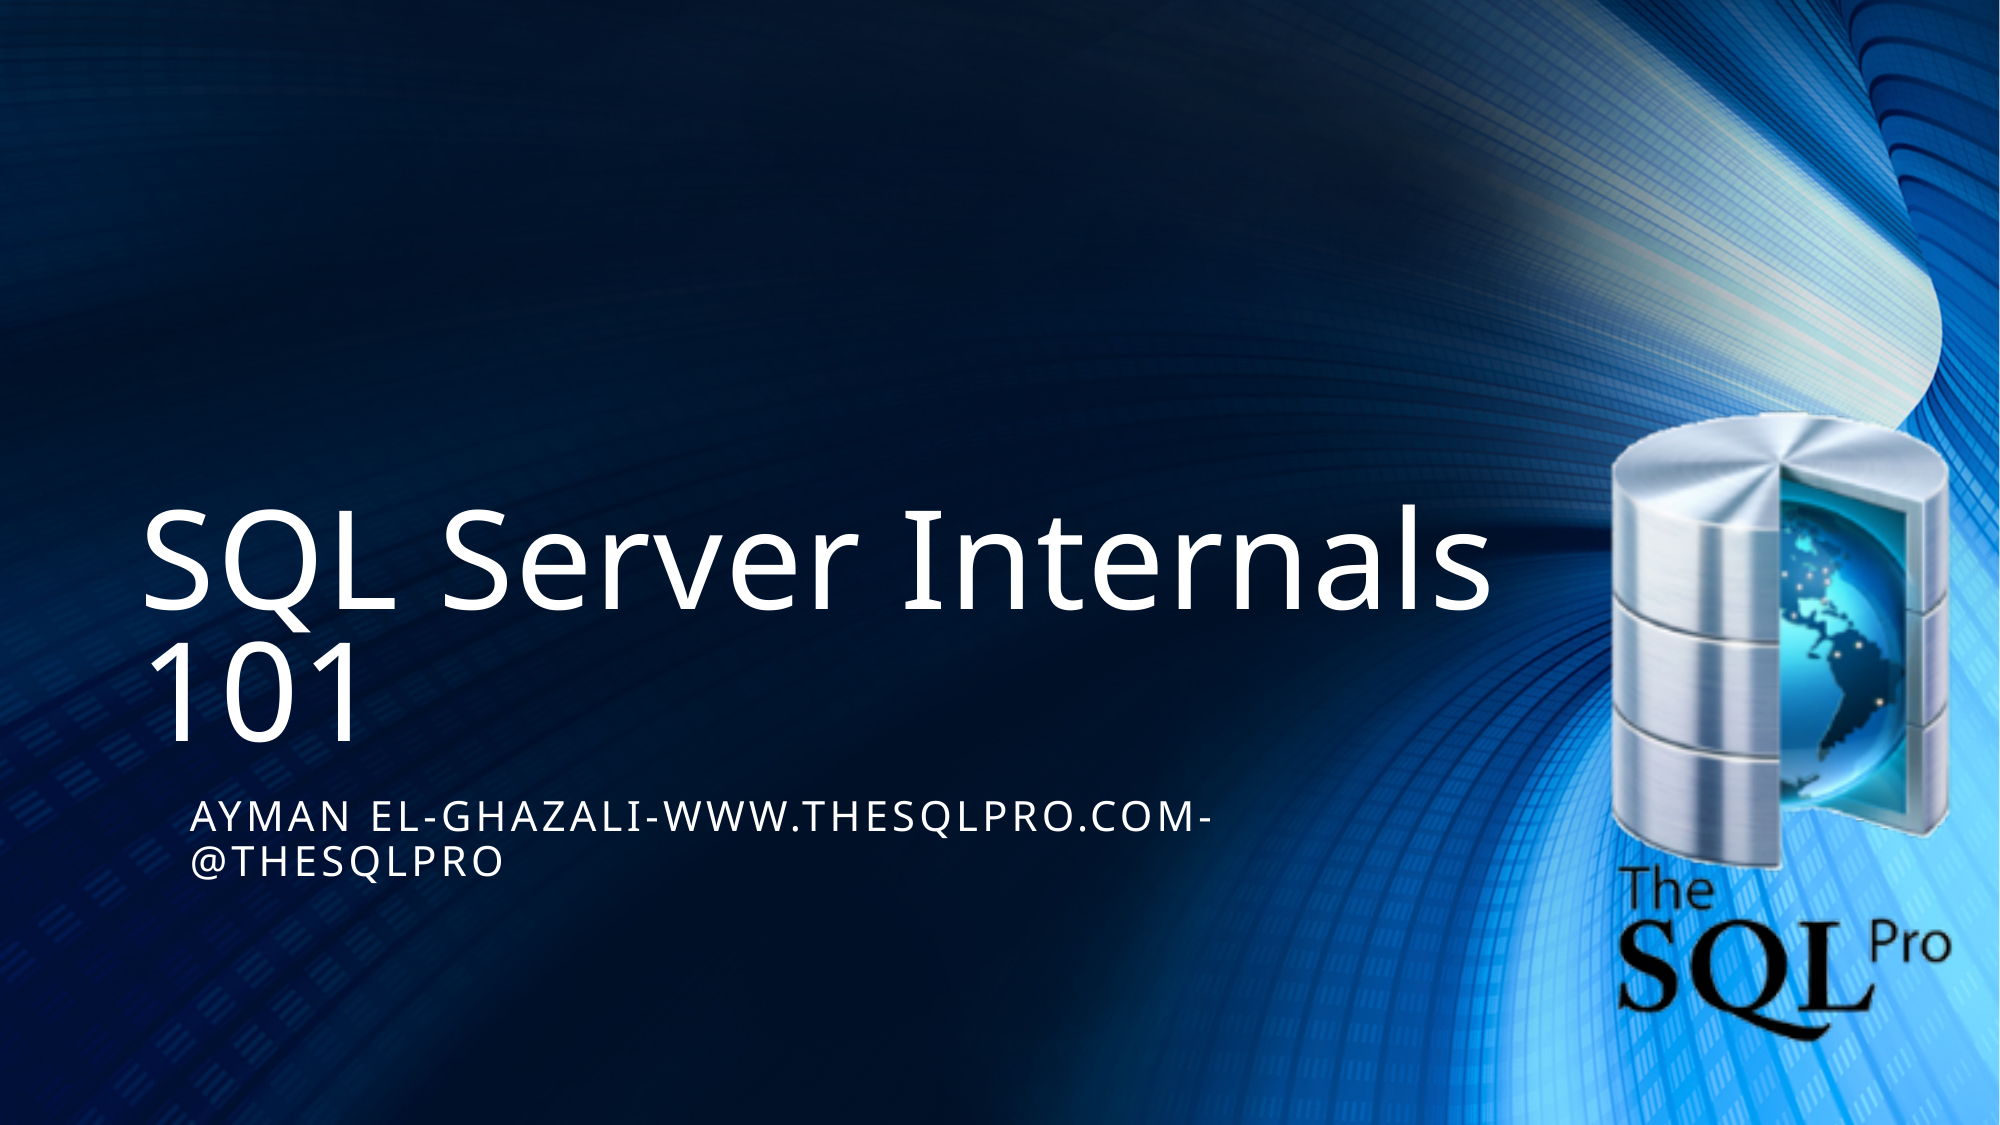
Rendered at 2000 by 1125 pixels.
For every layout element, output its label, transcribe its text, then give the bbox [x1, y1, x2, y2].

subtitle Ayman El-ghazali-www.thesqlpro.com-@thesqlpro [174, 787, 1525, 864]
title SQL Server Internals 101 [124, 299, 1663, 775]
picture [0, 0, 2000, 1125]
